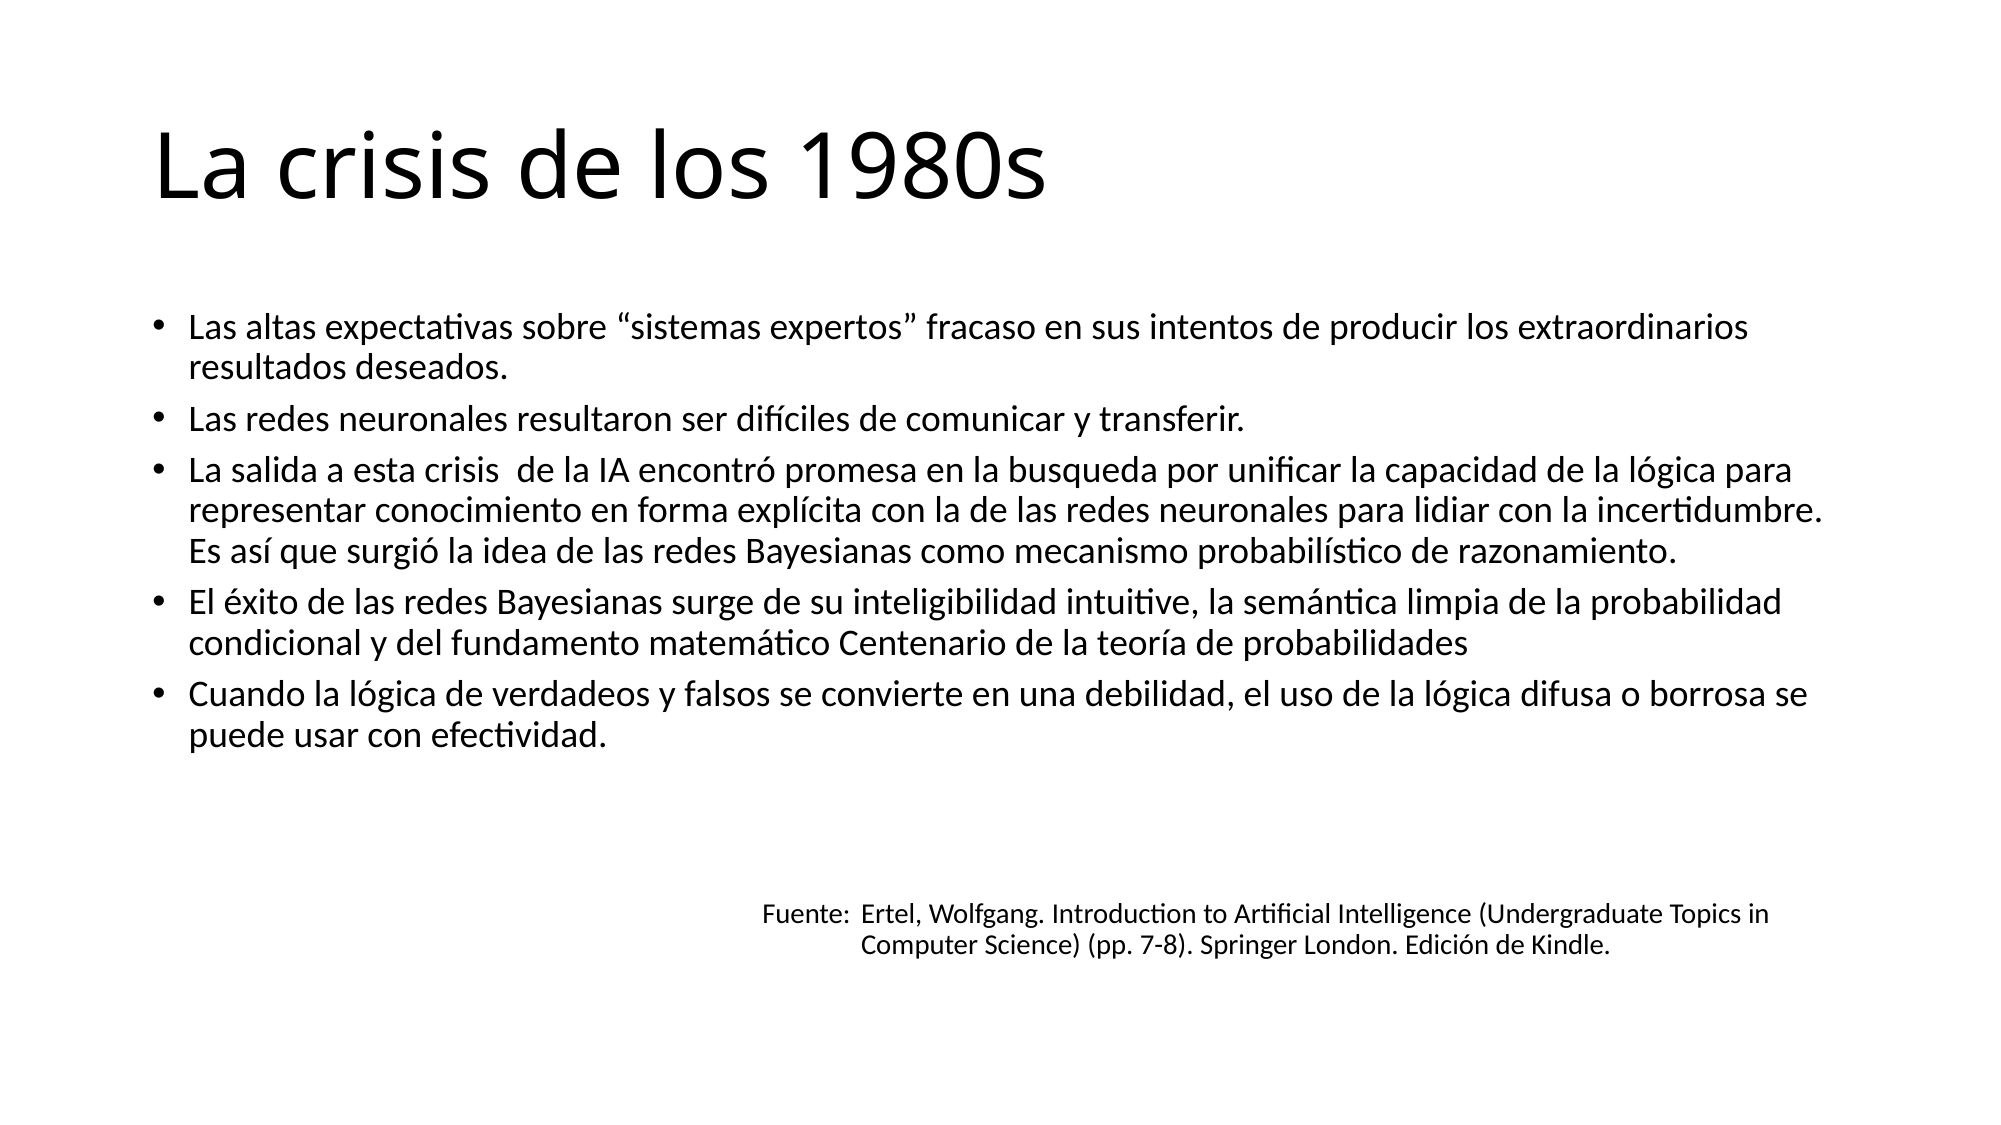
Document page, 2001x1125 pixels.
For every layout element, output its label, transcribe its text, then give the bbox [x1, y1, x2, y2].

title La crisis de los 1980s [137, 59, 1863, 278]
list Las altas expectativas sobre “sistemas expertos” fracaso en sus intentos de producir los extraordinarios resultados deseados. Las redes neuronales resultaron ser difíciles de comunicar y transferir. La salida a esta crisis de la IA encontró promesa en la busqueda por unificar la capacidad de la lógica para representar conocimiento en forma explícita con la de las redes neuronales para lidiar con la incertidumbre. Es así que surgió la idea de las redes Bayesianas como mecanismo probabilístico de razonamiento. El éxito de las redes Bayesianas surge de su inteligibilidad intuitive, la semántica limpia de la probabilidad condicional y del fundamento matemático Centenario de la teoría de probabilidades Cuando la lógica de verdadeos y falsos se convierte en una debilidad, el uso de la lógica difusa o borrosa se puede usar con efectividad. Fuente: Ertel, Wolfgang. Introduction to Artificial Intelligence (Undergraduate Topics in Computer Science) (pp. 7-8). Springer London. Edición de Kindle. [137, 299, 1863, 1014]
